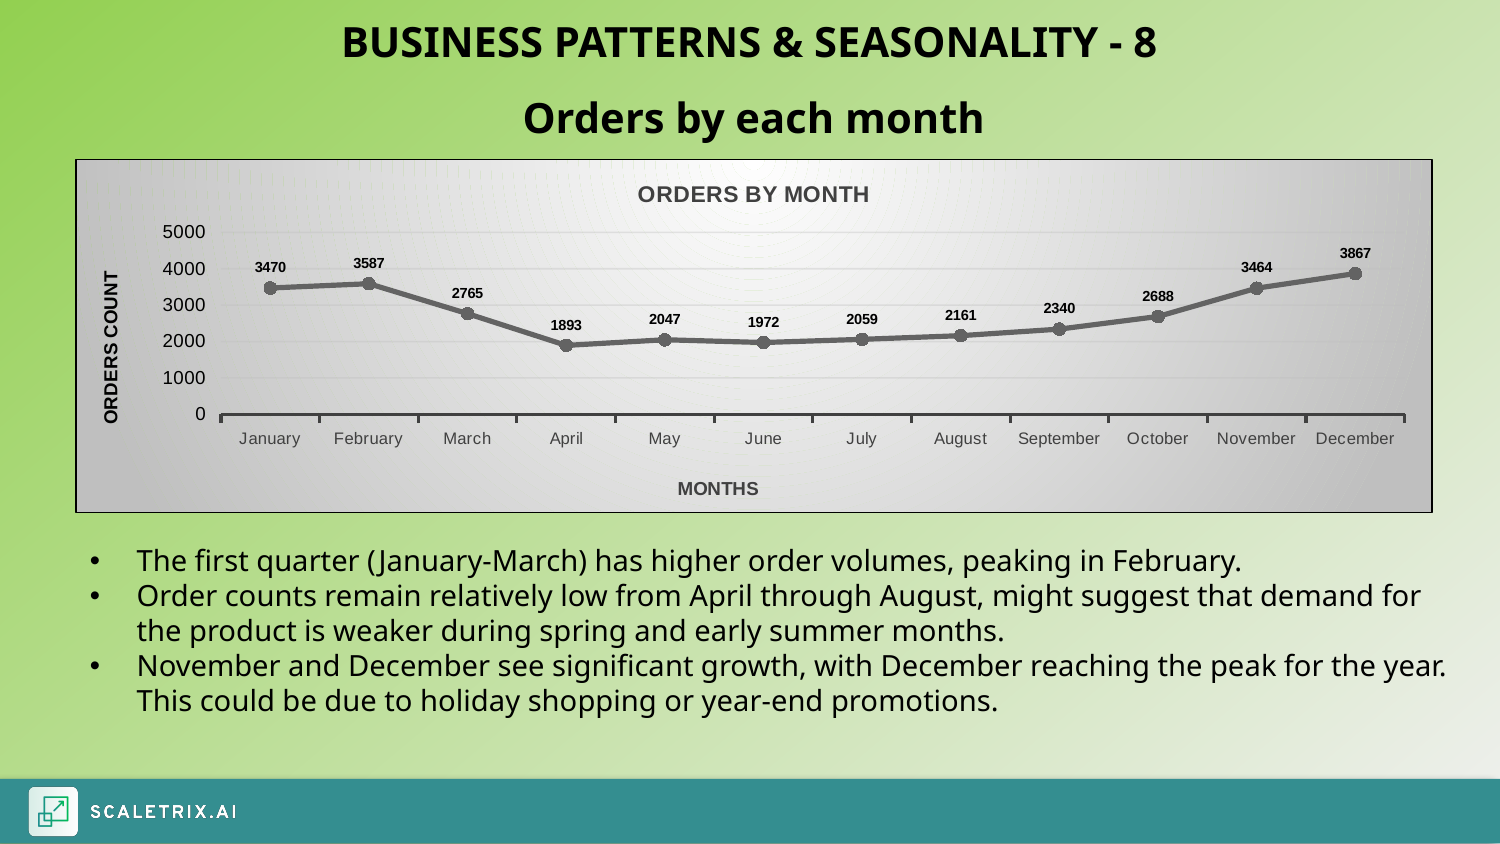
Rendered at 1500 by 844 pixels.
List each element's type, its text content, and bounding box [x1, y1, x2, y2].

text_box The first quarter (January-March) has higher order volumes, peaking in February. Order counts remain relatively low from April through August, might suggest that demand for the product is weaker during spring and early summer months. November and December see significant growth, with December reaching the peak for the year. This could be due to holiday shopping or year-end promotions. [75, 535, 1481, 725]
chart [74, 158, 1433, 514]
title BUSINESS PATTERNS & SEASONALITY - 8 [49, 3, 1449, 79]
text_box Orders by each month [402, 83, 1106, 149]
picture [0, 783, 266, 844]
